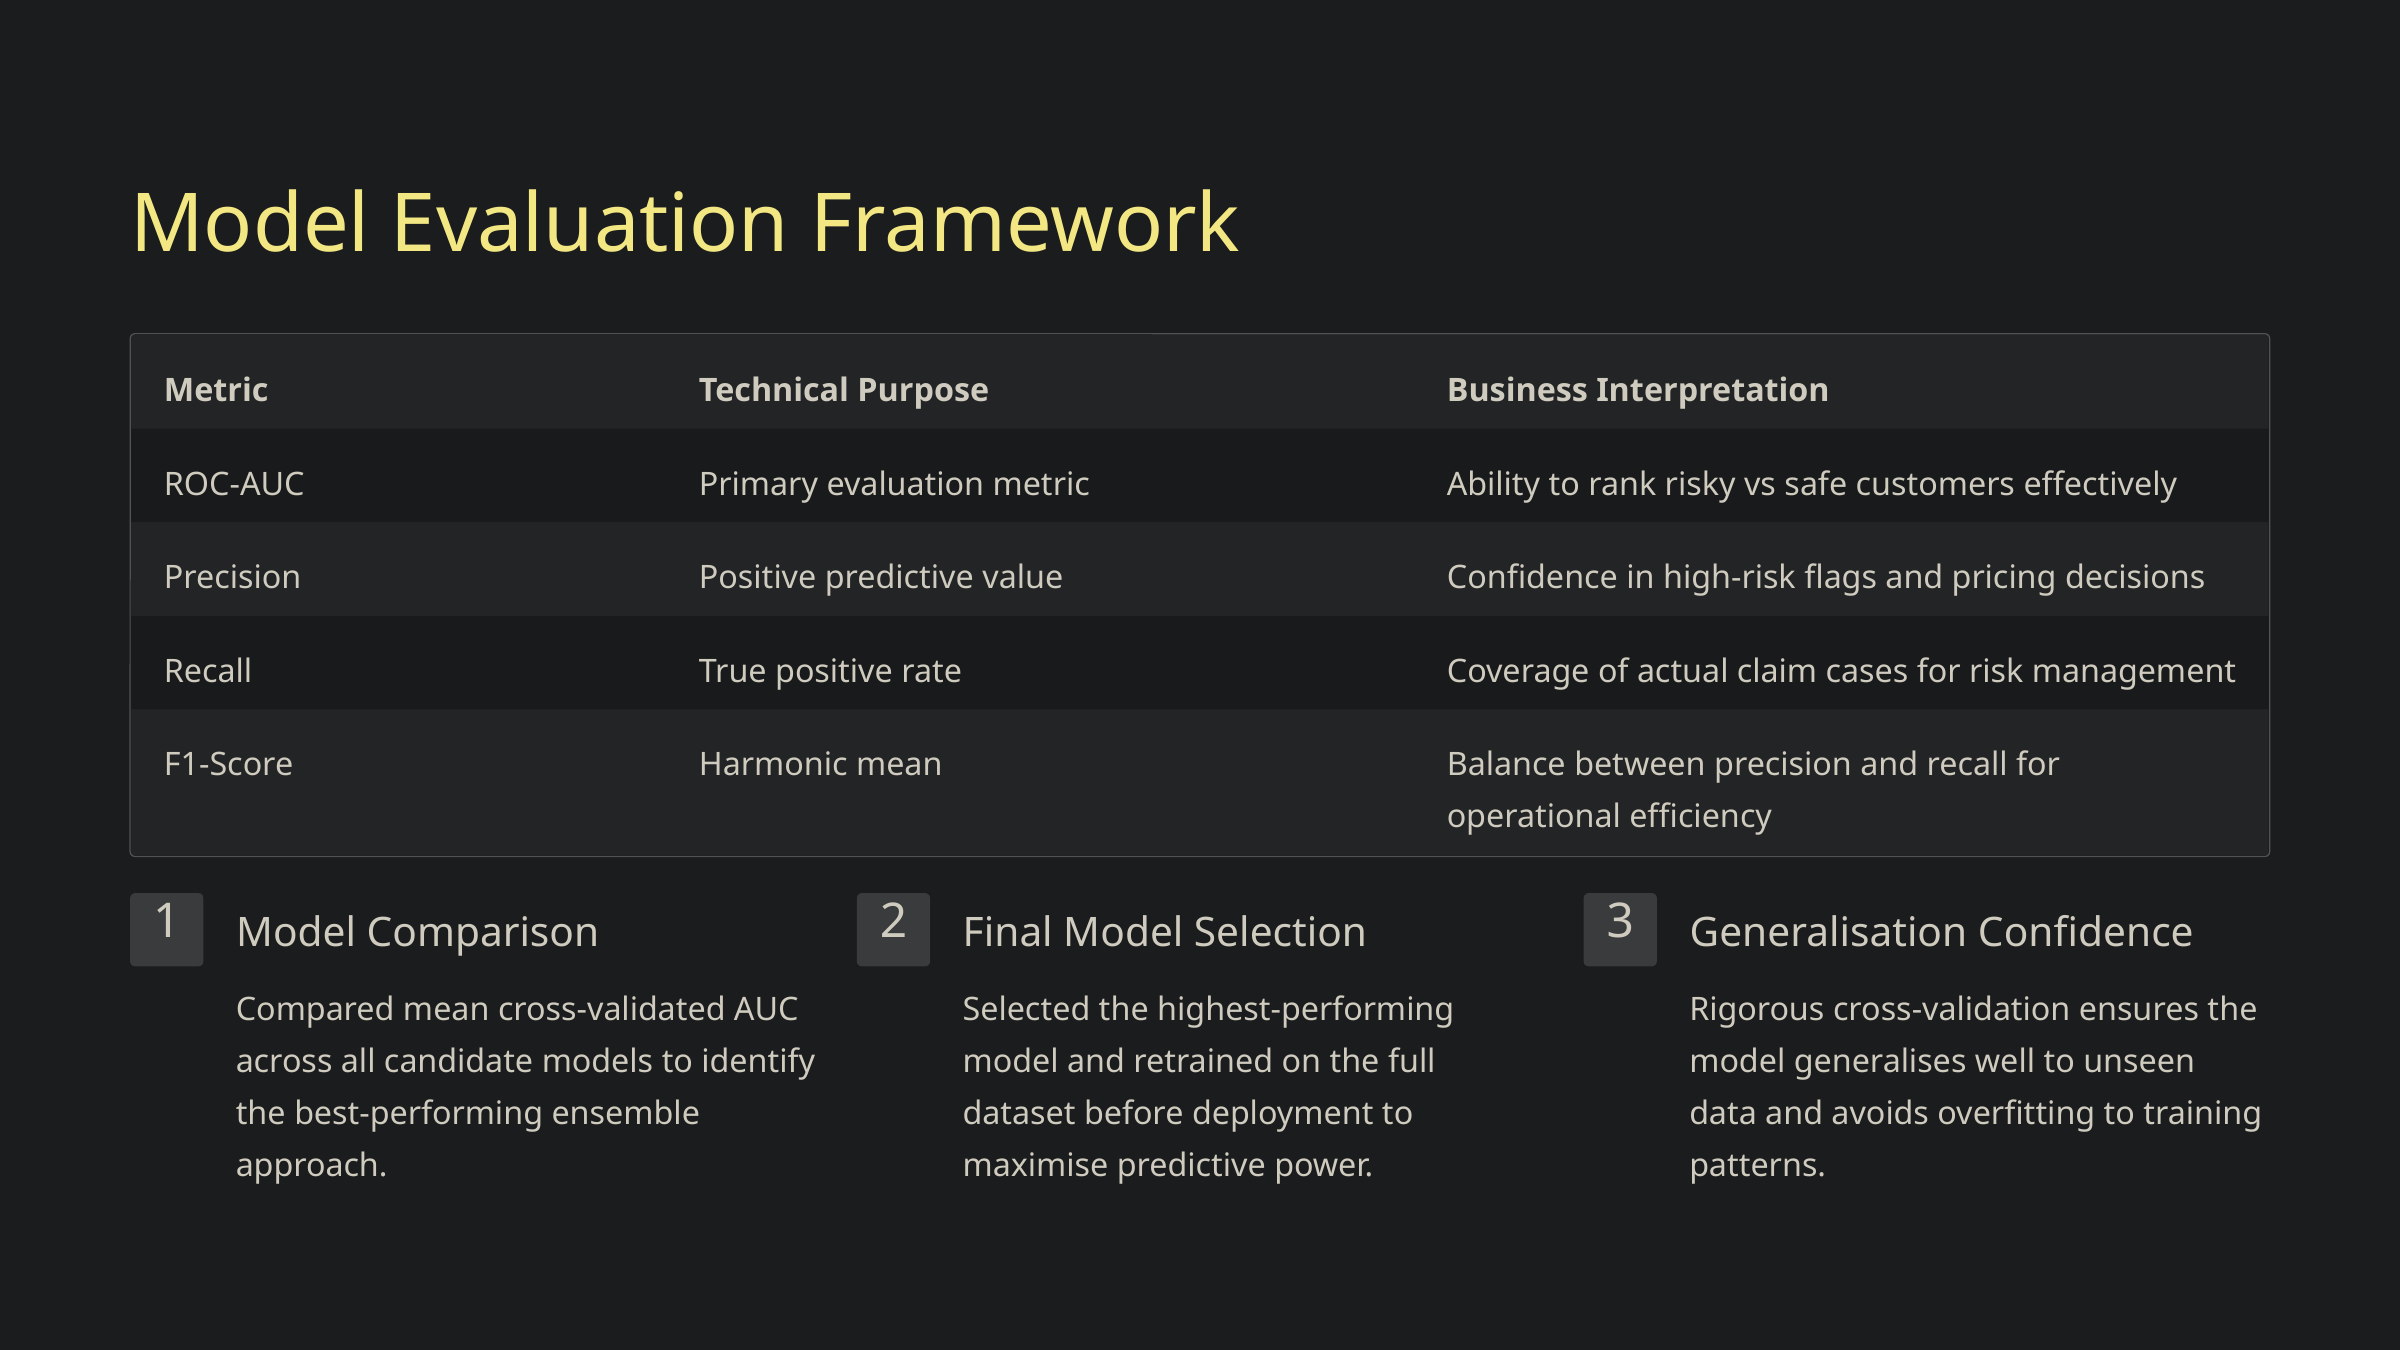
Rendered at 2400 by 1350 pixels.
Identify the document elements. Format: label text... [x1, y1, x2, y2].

text_box Selected the highest-performing model and retrained on the full dataset before deployment to maximise predictive power. [962, 974, 1543, 1183]
text_box 3 [1595, 899, 1645, 961]
text_box Compared mean cross-validated AUC across all candidate models to identify the best-performing ensemble approach. [235, 974, 817, 1183]
text_box Generalisation Confidence [1689, 904, 2213, 956]
text_box Recall [163, 636, 633, 689]
text_box 2 [869, 899, 918, 961]
text_box ROC-AUC [163, 449, 633, 502]
text_box Harmonic mean [698, 730, 1381, 783]
text_box F1-Score [163, 730, 633, 783]
text_box [131, 428, 2269, 522]
text_box Coverage of actual claim cases for risk management [1446, 636, 2236, 689]
text_box [130, 893, 204, 967]
text_box [1583, 893, 1657, 967]
text_box [131, 522, 2269, 615]
text_box Model Evaluation Framework [130, 166, 1295, 269]
text_box Final Model Selection [962, 904, 1391, 956]
text_box Primary evaluation metric [698, 449, 1381, 502]
text_box Positive predictive value [698, 542, 1381, 595]
text_box [131, 615, 2269, 709]
text_box Technical Purpose [698, 355, 1381, 408]
text_box Model Comparison [235, 904, 643, 956]
text_box Rigorous cross-validation ensures the model generalises well to unseen data and avoids overfitting to training patterns. [1689, 974, 2270, 1183]
text_box Ability to rank risky vs safe customers effectively [1446, 449, 2236, 502]
text_box Precision [163, 542, 633, 595]
text_box Business Interpretation [1446, 355, 2236, 408]
text_box [131, 709, 2269, 856]
text_box [131, 334, 2269, 428]
text_box True positive rate [698, 636, 1381, 689]
text_box 1 [142, 899, 192, 961]
text_box Balance between precision and recall for operational efficiency [1446, 730, 2236, 835]
text_box Metric [163, 355, 633, 408]
text_box Confidence in high-risk flags and pricing decisions [1446, 542, 2236, 595]
text_box [856, 893, 931, 967]
